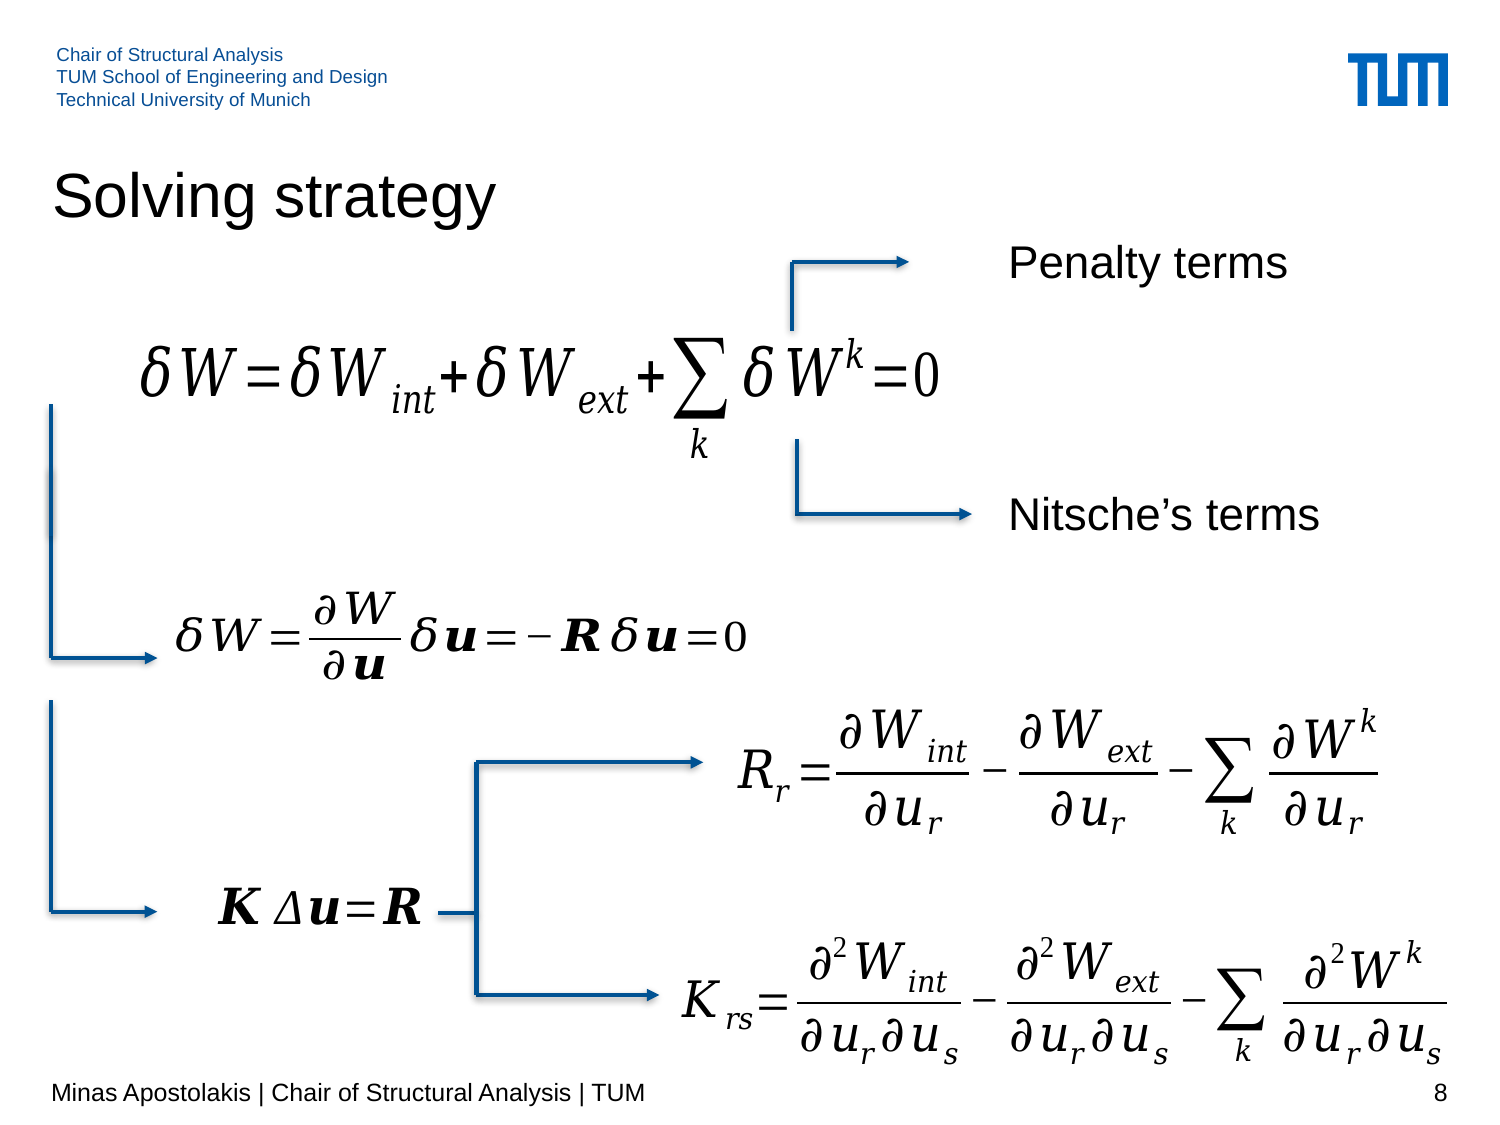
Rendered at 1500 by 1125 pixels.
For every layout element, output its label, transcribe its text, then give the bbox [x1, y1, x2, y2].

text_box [137, 225, 1350, 549]
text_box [50, 404, 158, 659]
footer Minas Apostolakis | Chair of Structural Analysis | TUM [51, 1061, 1111, 1122]
title Solving strategy [52, 162, 1449, 231]
slide_number 8 [1111, 1061, 1448, 1122]
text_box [50, 700, 158, 912]
